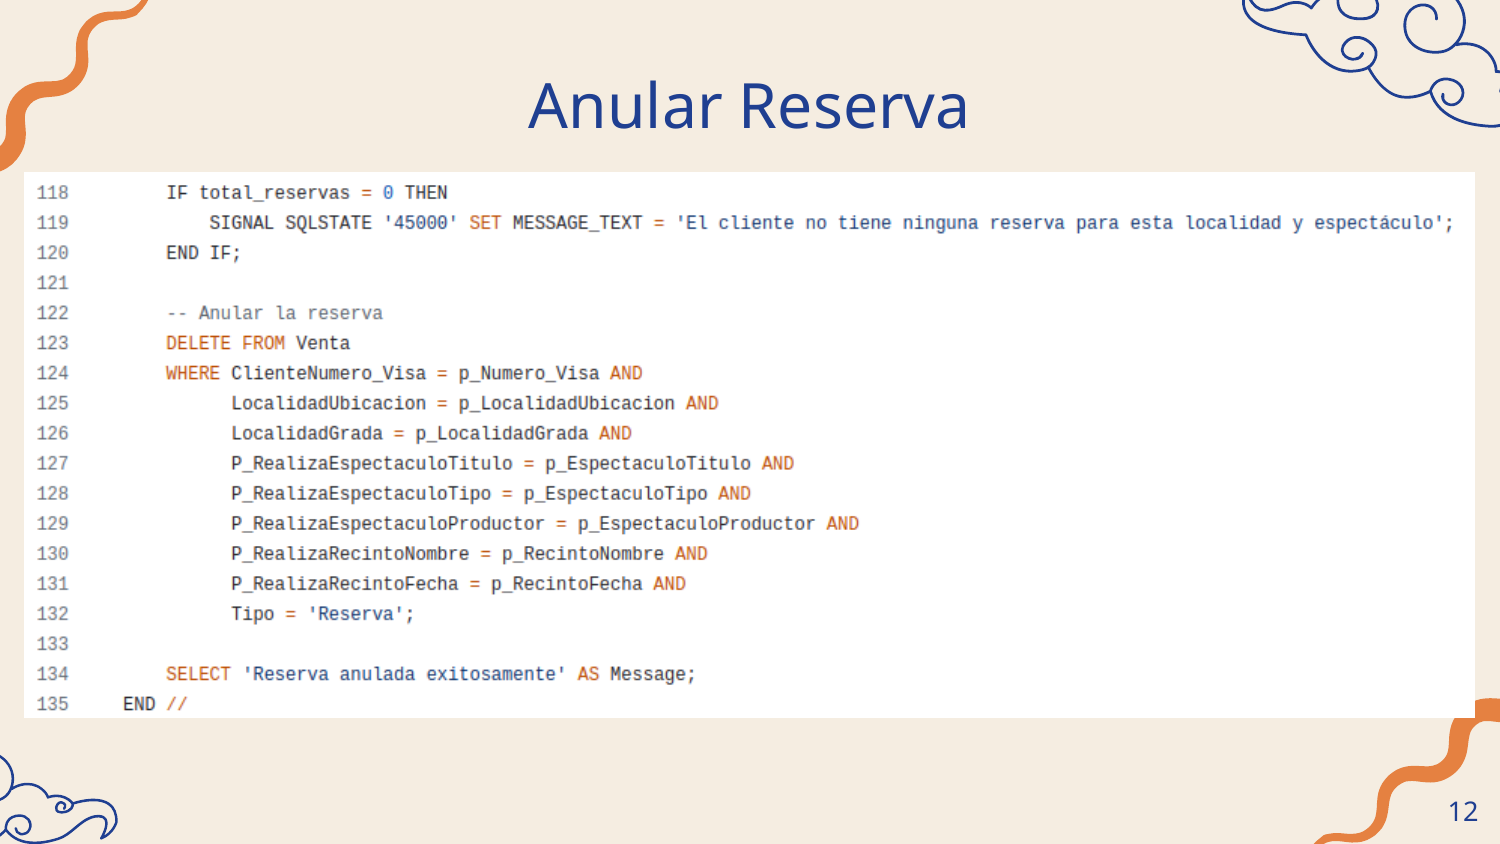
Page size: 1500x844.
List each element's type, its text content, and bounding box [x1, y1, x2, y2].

slide_number ‹#› [1403, 779, 1494, 844]
title Anular Reserva [155, 60, 1344, 148]
picture [24, 172, 1476, 719]
